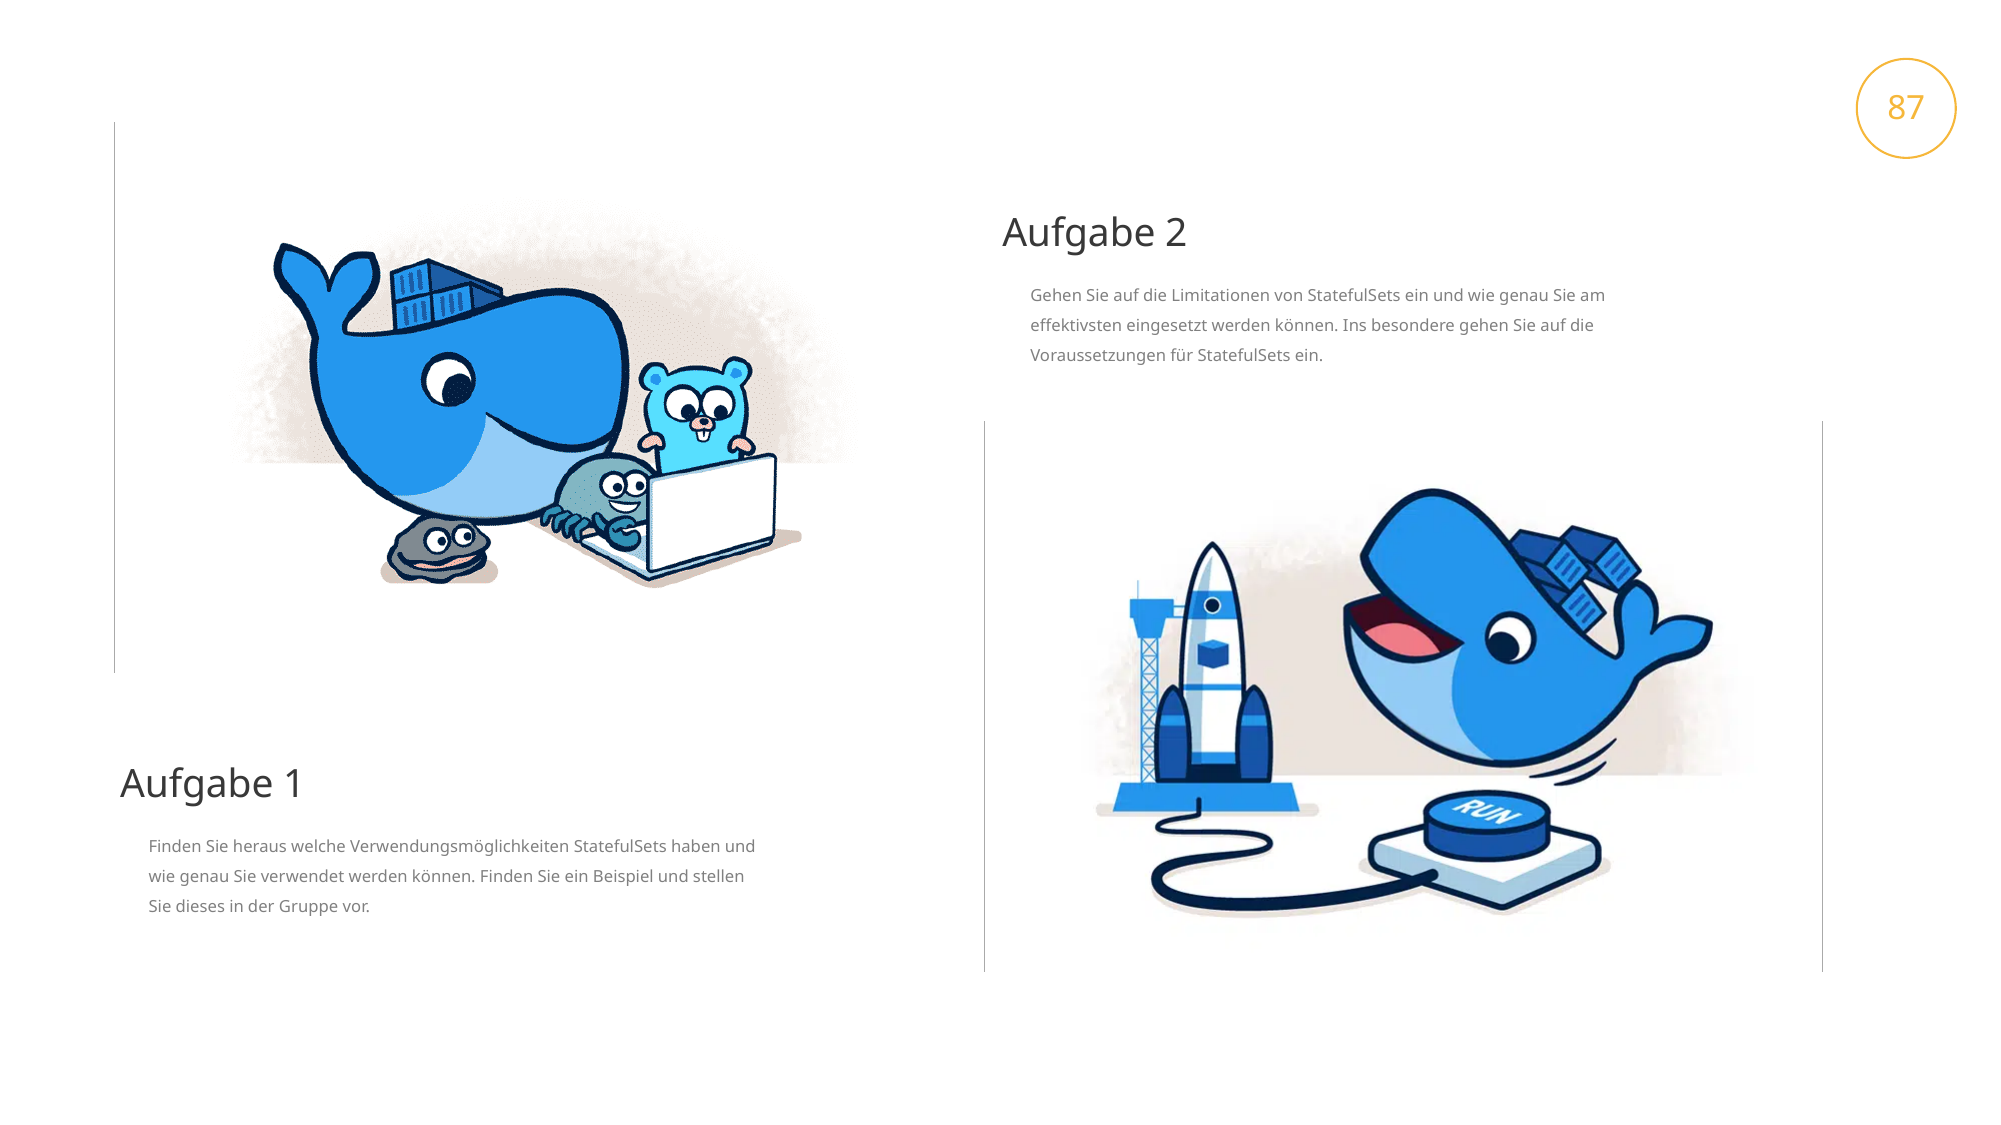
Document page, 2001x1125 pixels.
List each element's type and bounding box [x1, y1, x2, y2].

picture [114, 121, 953, 673]
picture [984, 420, 1823, 972]
text_box [1856, 58, 1956, 158]
text_box [133, 751, 780, 922]
text_box [1015, 200, 1662, 371]
